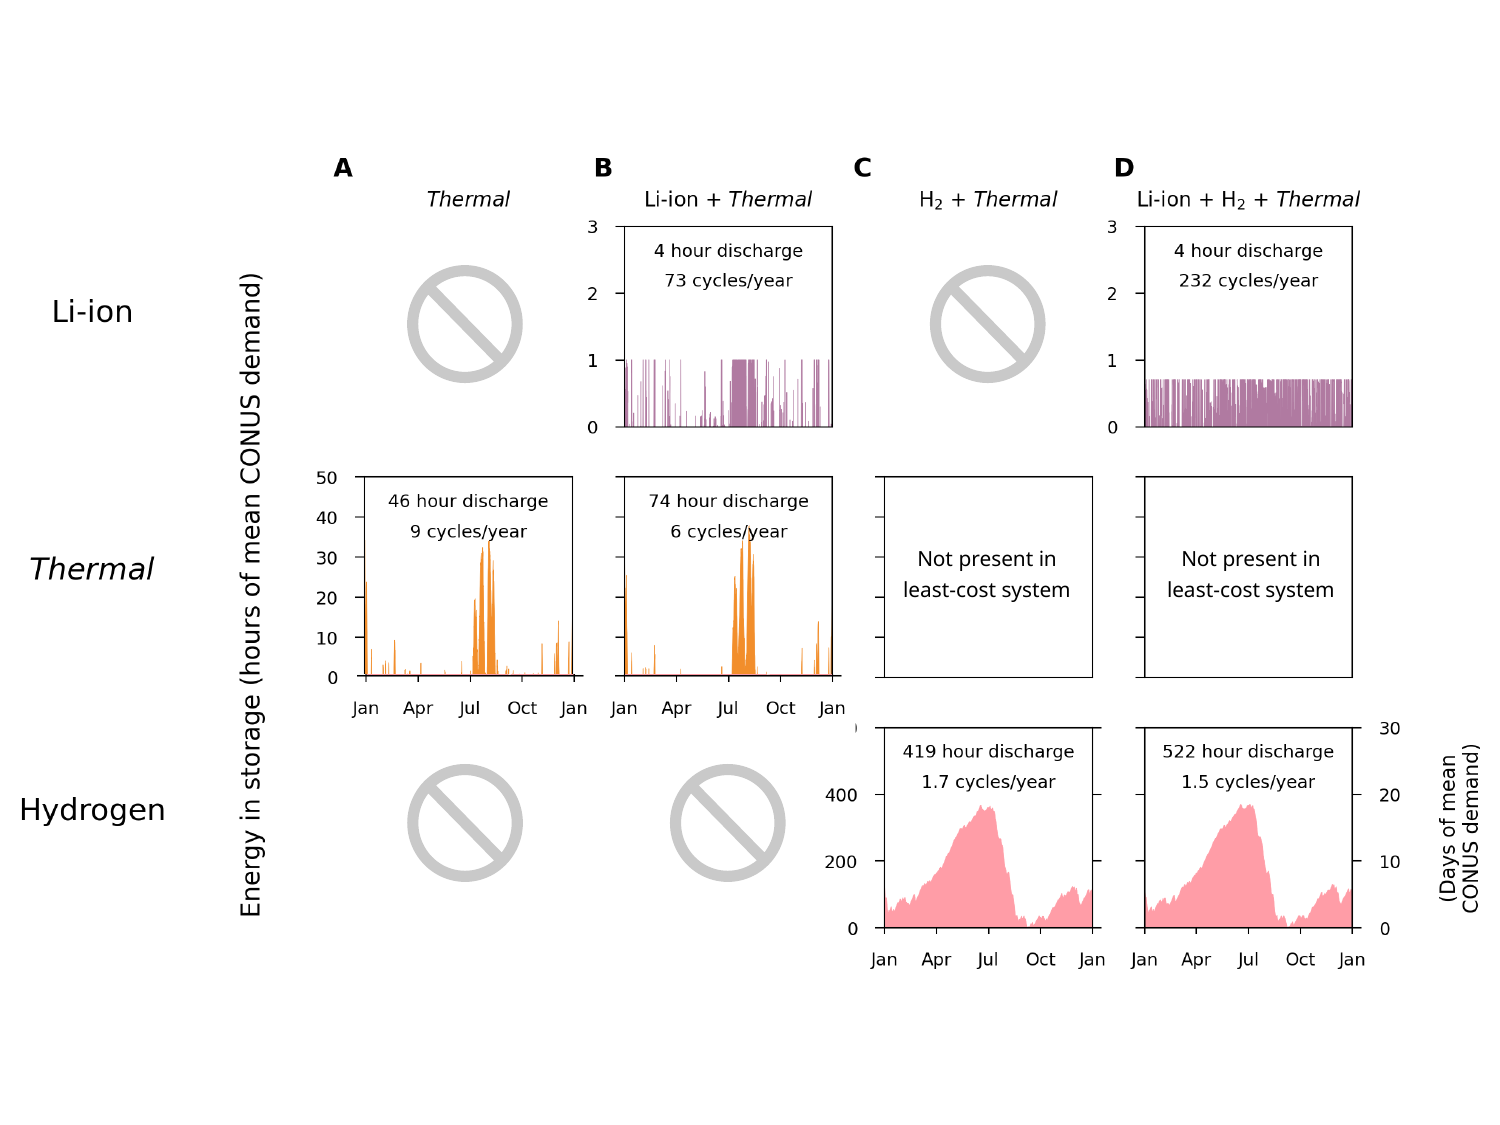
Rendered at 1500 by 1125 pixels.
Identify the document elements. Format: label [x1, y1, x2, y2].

picture [0, 138, 1500, 987]
